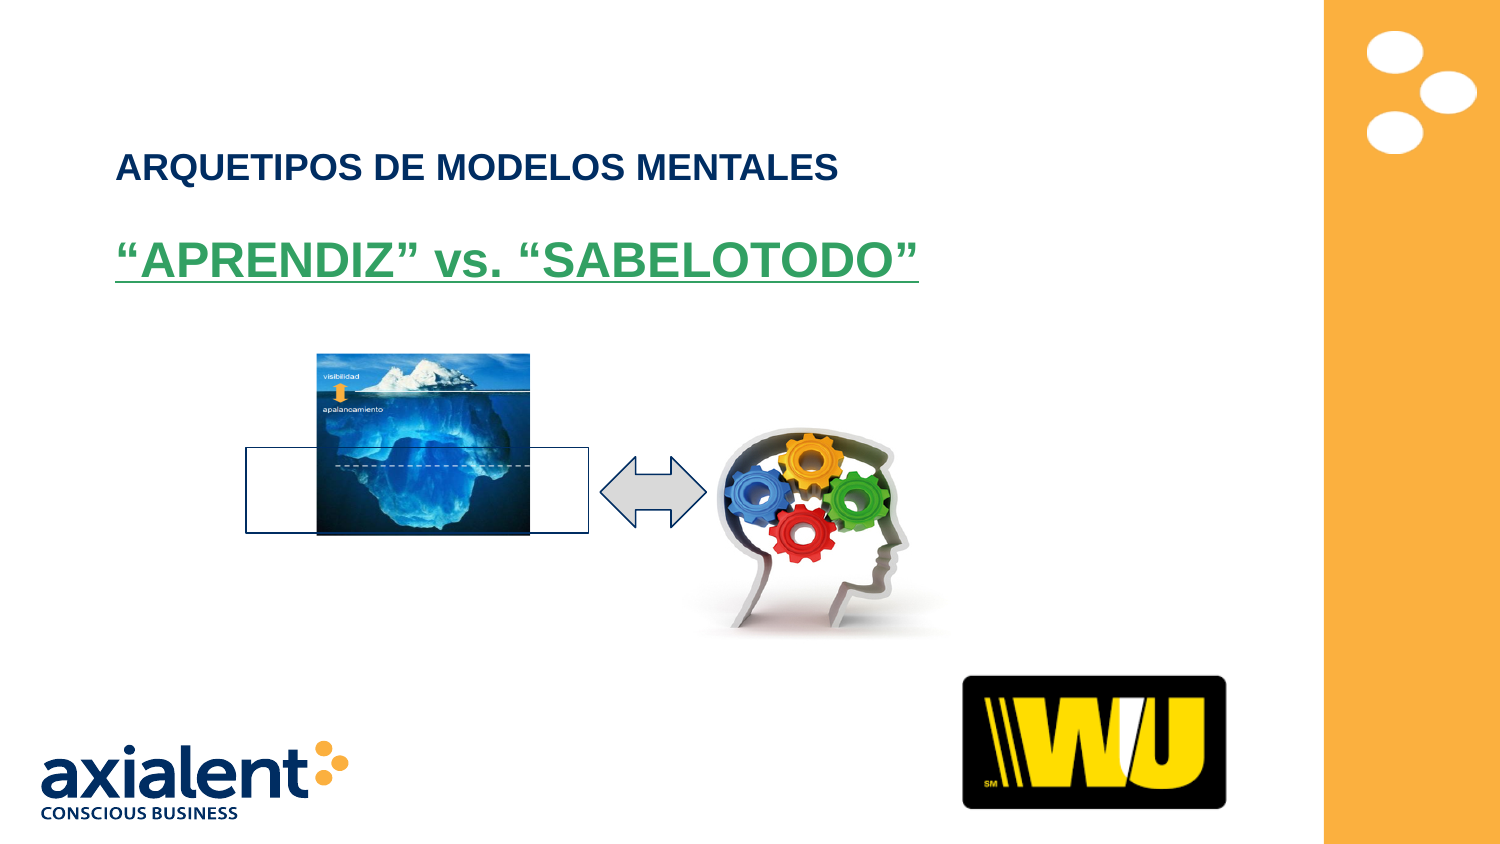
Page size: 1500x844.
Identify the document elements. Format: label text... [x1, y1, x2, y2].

text_box [245, 447, 311, 533]
picture [1367, 31, 1477, 154]
text_box [537, 447, 589, 533]
picture [316, 353, 532, 536]
subtitle ARQUETIPOS DE MODELOS MENTALES “APRENDIZ” vs. “SABELOTODO” [99, 134, 1270, 564]
text_box [600, 456, 677, 528]
picture [682, 409, 951, 647]
picture [962, 610, 1227, 844]
